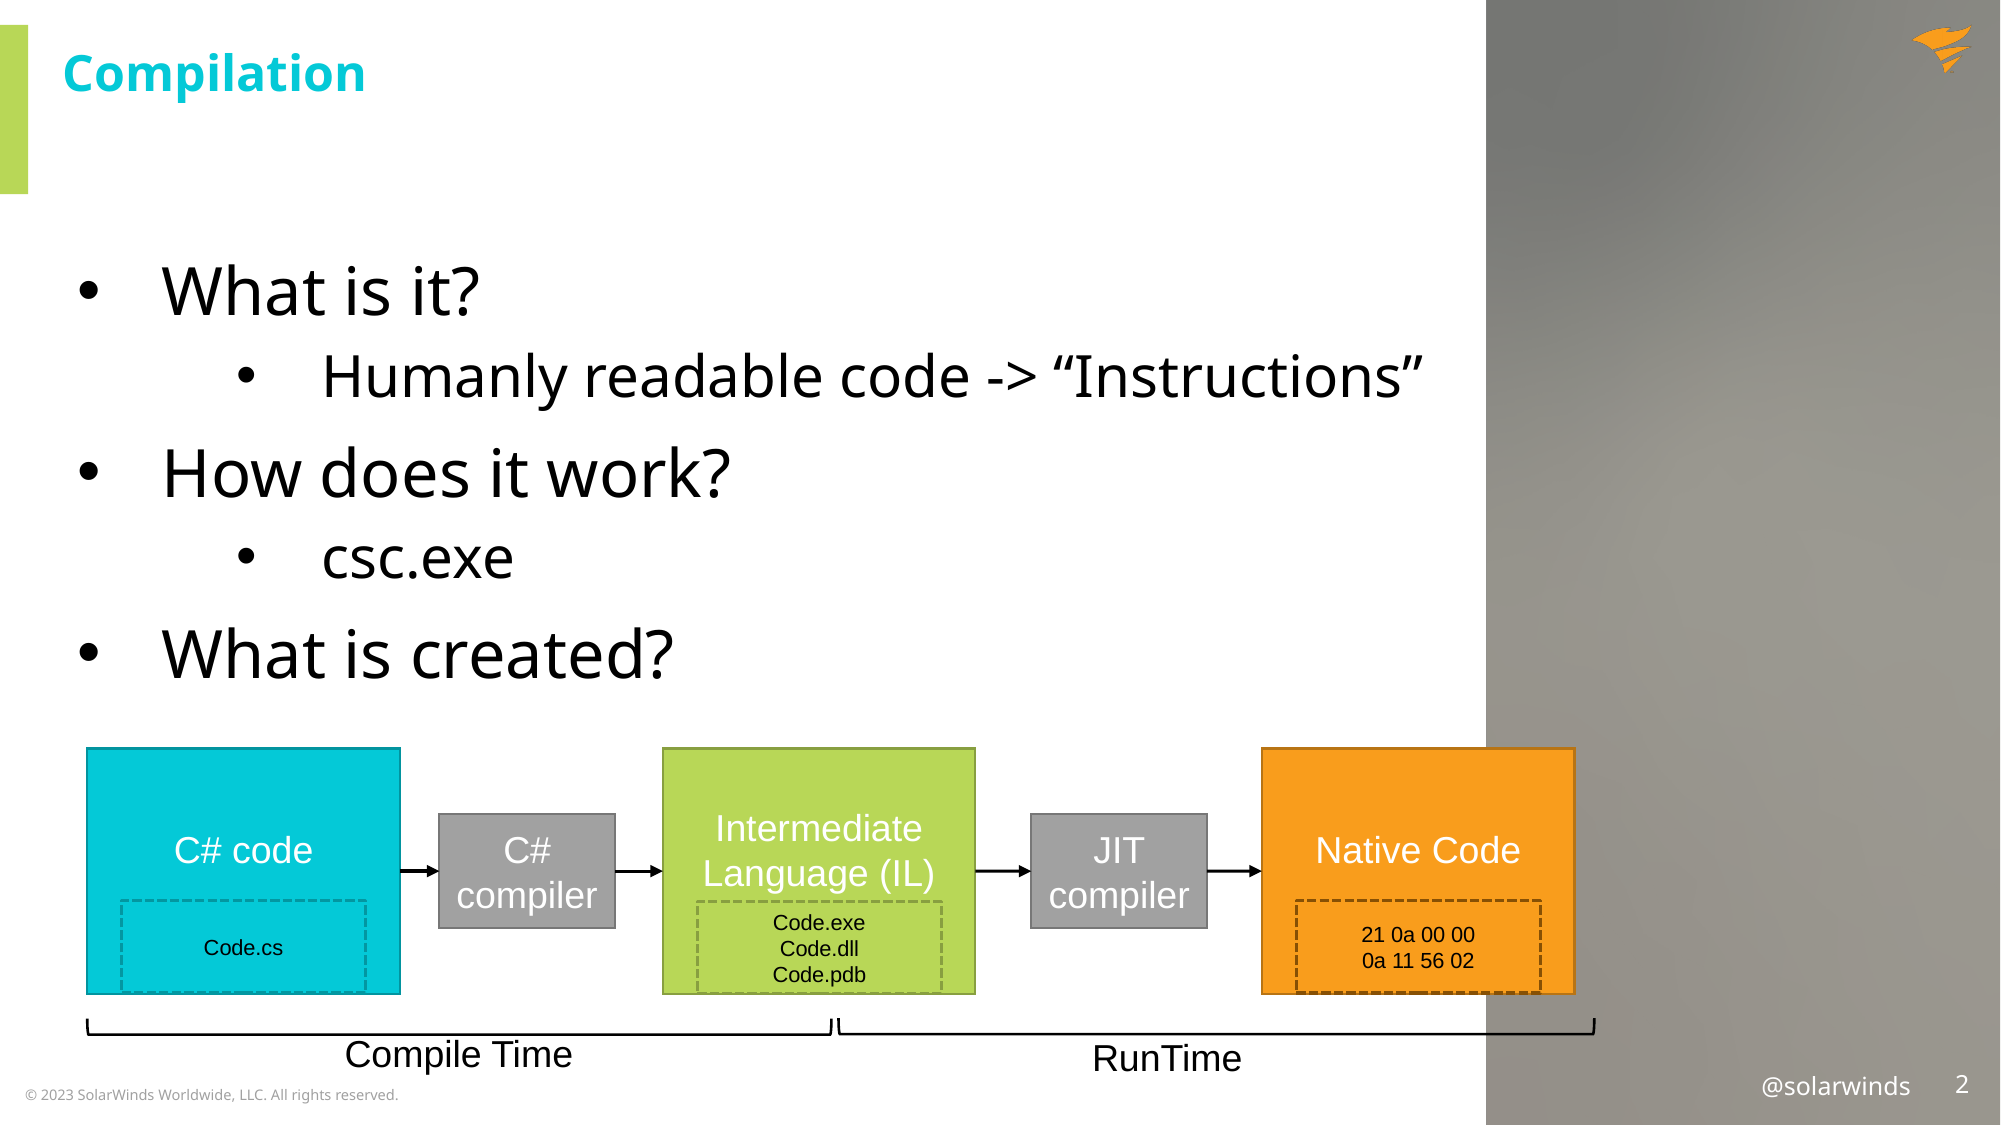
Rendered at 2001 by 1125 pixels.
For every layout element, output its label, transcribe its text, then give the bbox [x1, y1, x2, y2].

list What is it? Humanly readable code -> “Instructions” How does it work? csc.exe What is created? [62, 241, 1927, 997]
text_box RunTime [1077, 1027, 1258, 1087]
text_box Code.exe Code.dll Code.pdb [697, 901, 942, 994]
text_box [86, 1018, 832, 1036]
text_box C# compiler [438, 813, 616, 929]
text_box Intermediate Language (IL) [662, 747, 976, 995]
text_box JIT compiler [1030, 813, 1208, 929]
text_box [837, 1018, 1595, 1035]
footer © 2023 SolarWinds Worldwide, LLC. All rights reserved. [10, 1080, 908, 1113]
text_box Code.cs [121, 900, 366, 993]
title Compilation [47, 40, 1912, 111]
text_box 21 0a 00 00 0a 11 56 02 [1296, 900, 1541, 993]
text_box Native Code [1261, 747, 1576, 995]
text_box Compile Time [329, 1022, 589, 1083]
text_box C# code [86, 747, 401, 995]
